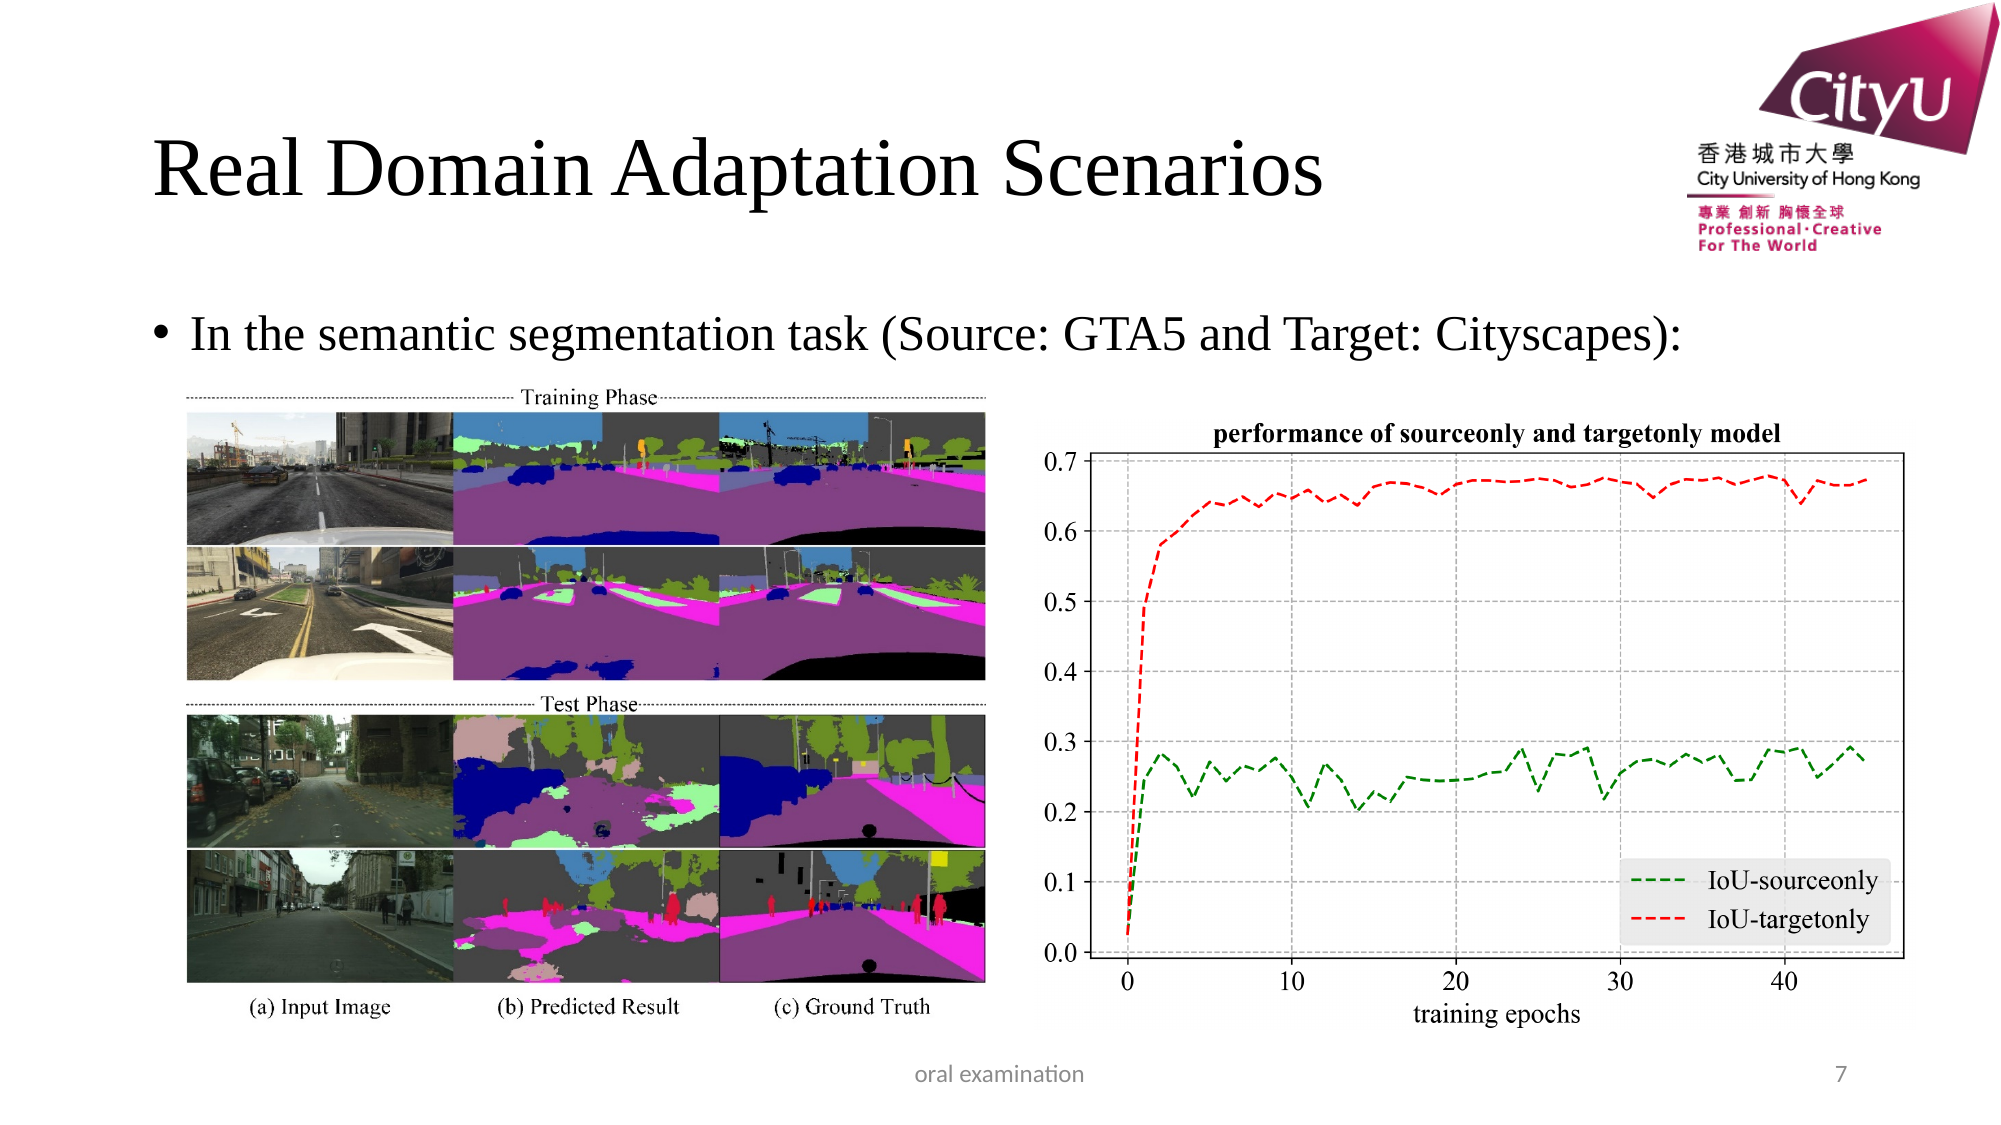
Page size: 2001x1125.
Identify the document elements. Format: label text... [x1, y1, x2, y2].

footer oral examination [662, 1042, 1338, 1103]
list In the semantic segmentation task (Source: GTA5 and Target: Cityscapes): [137, 299, 1771, 1014]
picture [186, 378, 987, 1030]
title Real Domain Adaptation Scenarios [137, 59, 1863, 278]
slide_number 7 [1412, 1042, 1863, 1103]
picture [1687, 1, 2000, 252]
picture [1034, 419, 1916, 1030]
